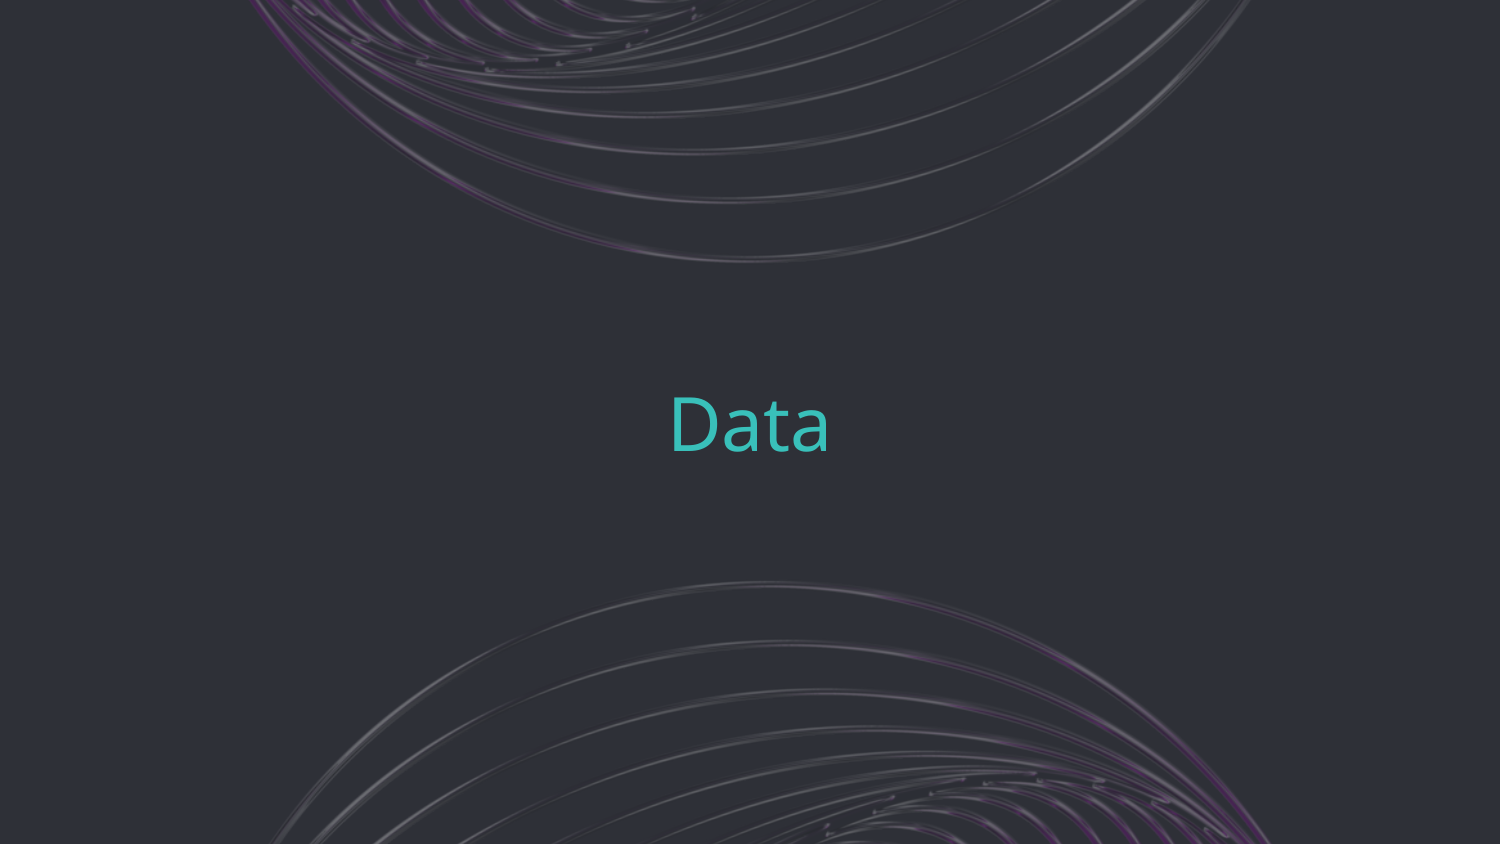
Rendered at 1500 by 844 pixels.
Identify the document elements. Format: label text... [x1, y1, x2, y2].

picture [119, 0, 1381, 286]
title Data [51, 352, 1449, 491]
picture [140, 557, 1401, 844]
